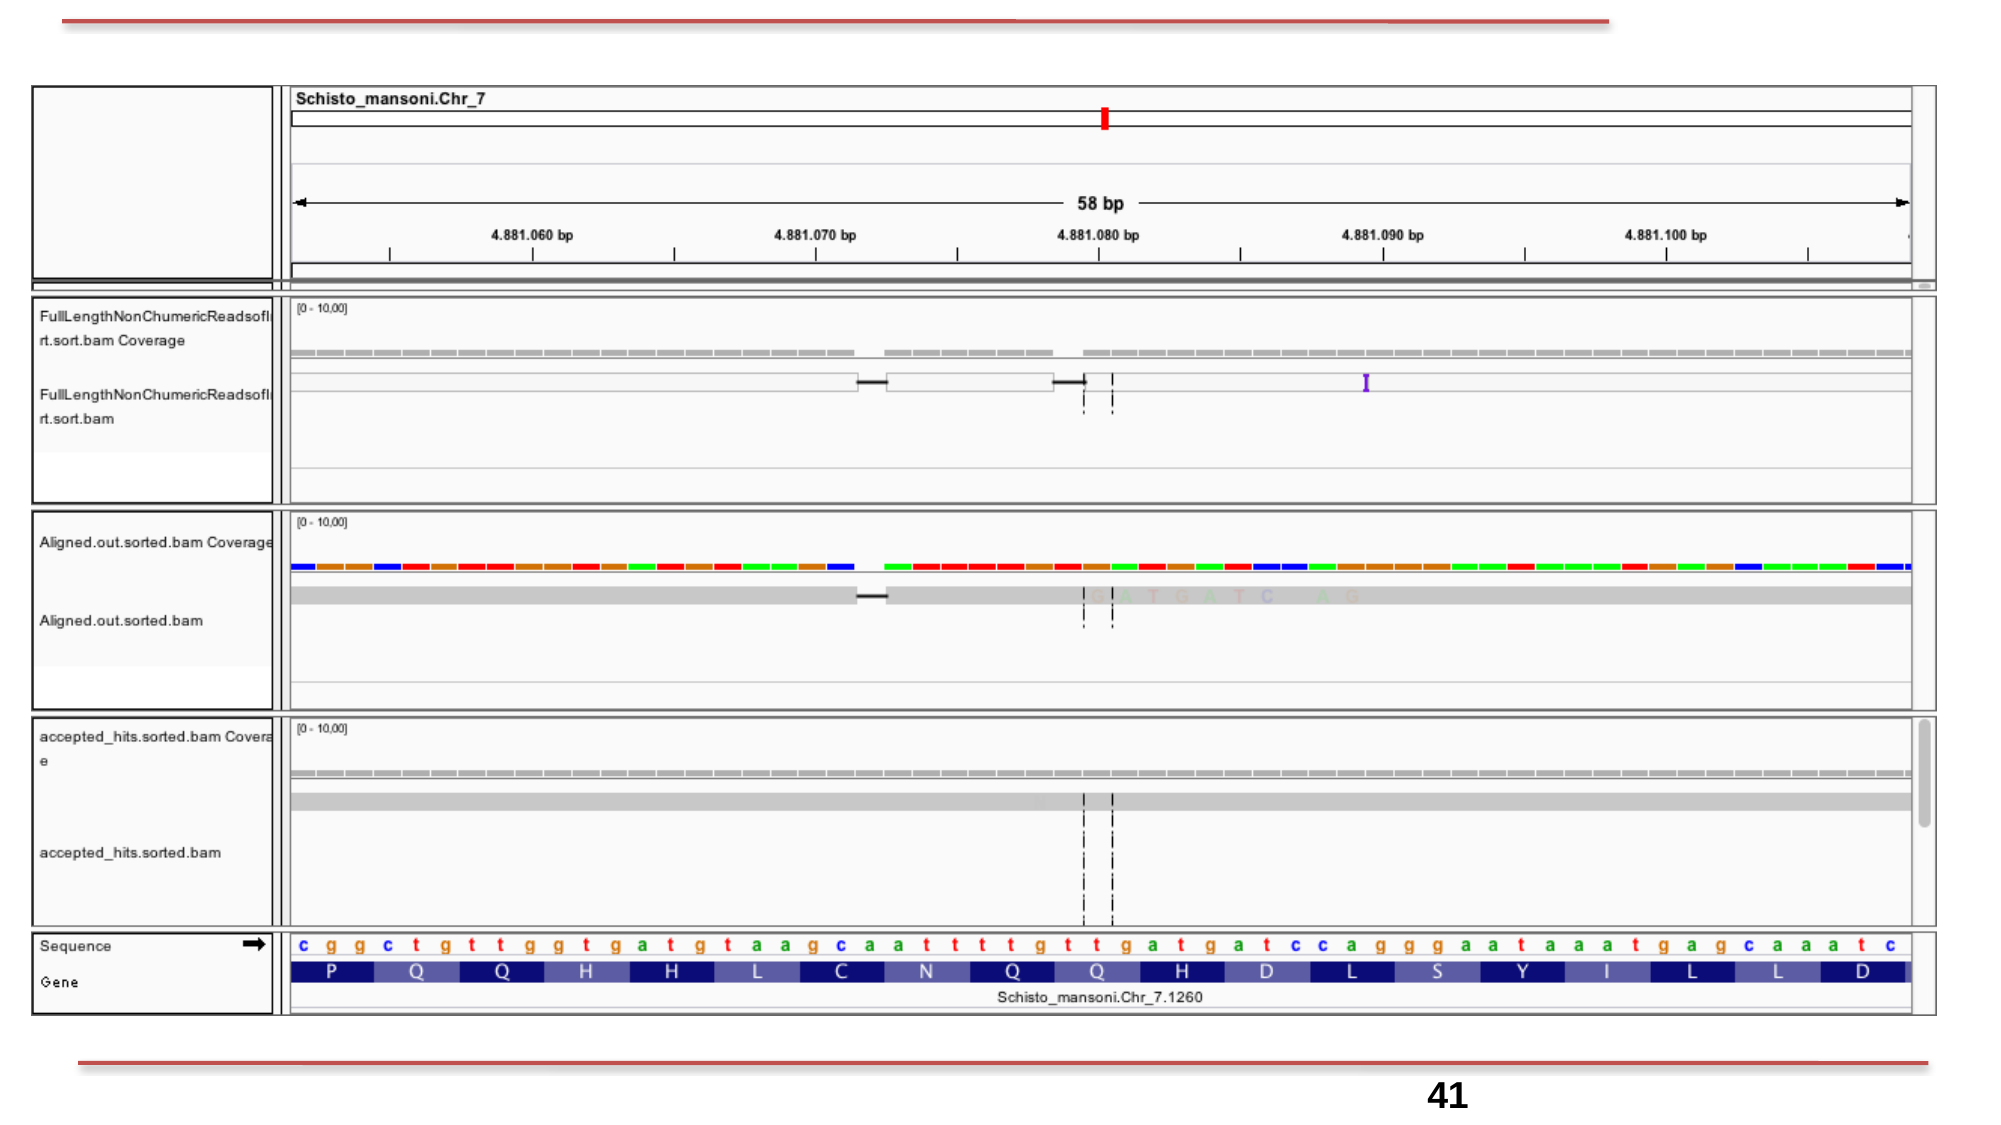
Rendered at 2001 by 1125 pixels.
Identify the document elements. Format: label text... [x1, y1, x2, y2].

slide_number 41 [1412, 1063, 1863, 1124]
picture [30, 85, 1937, 1016]
